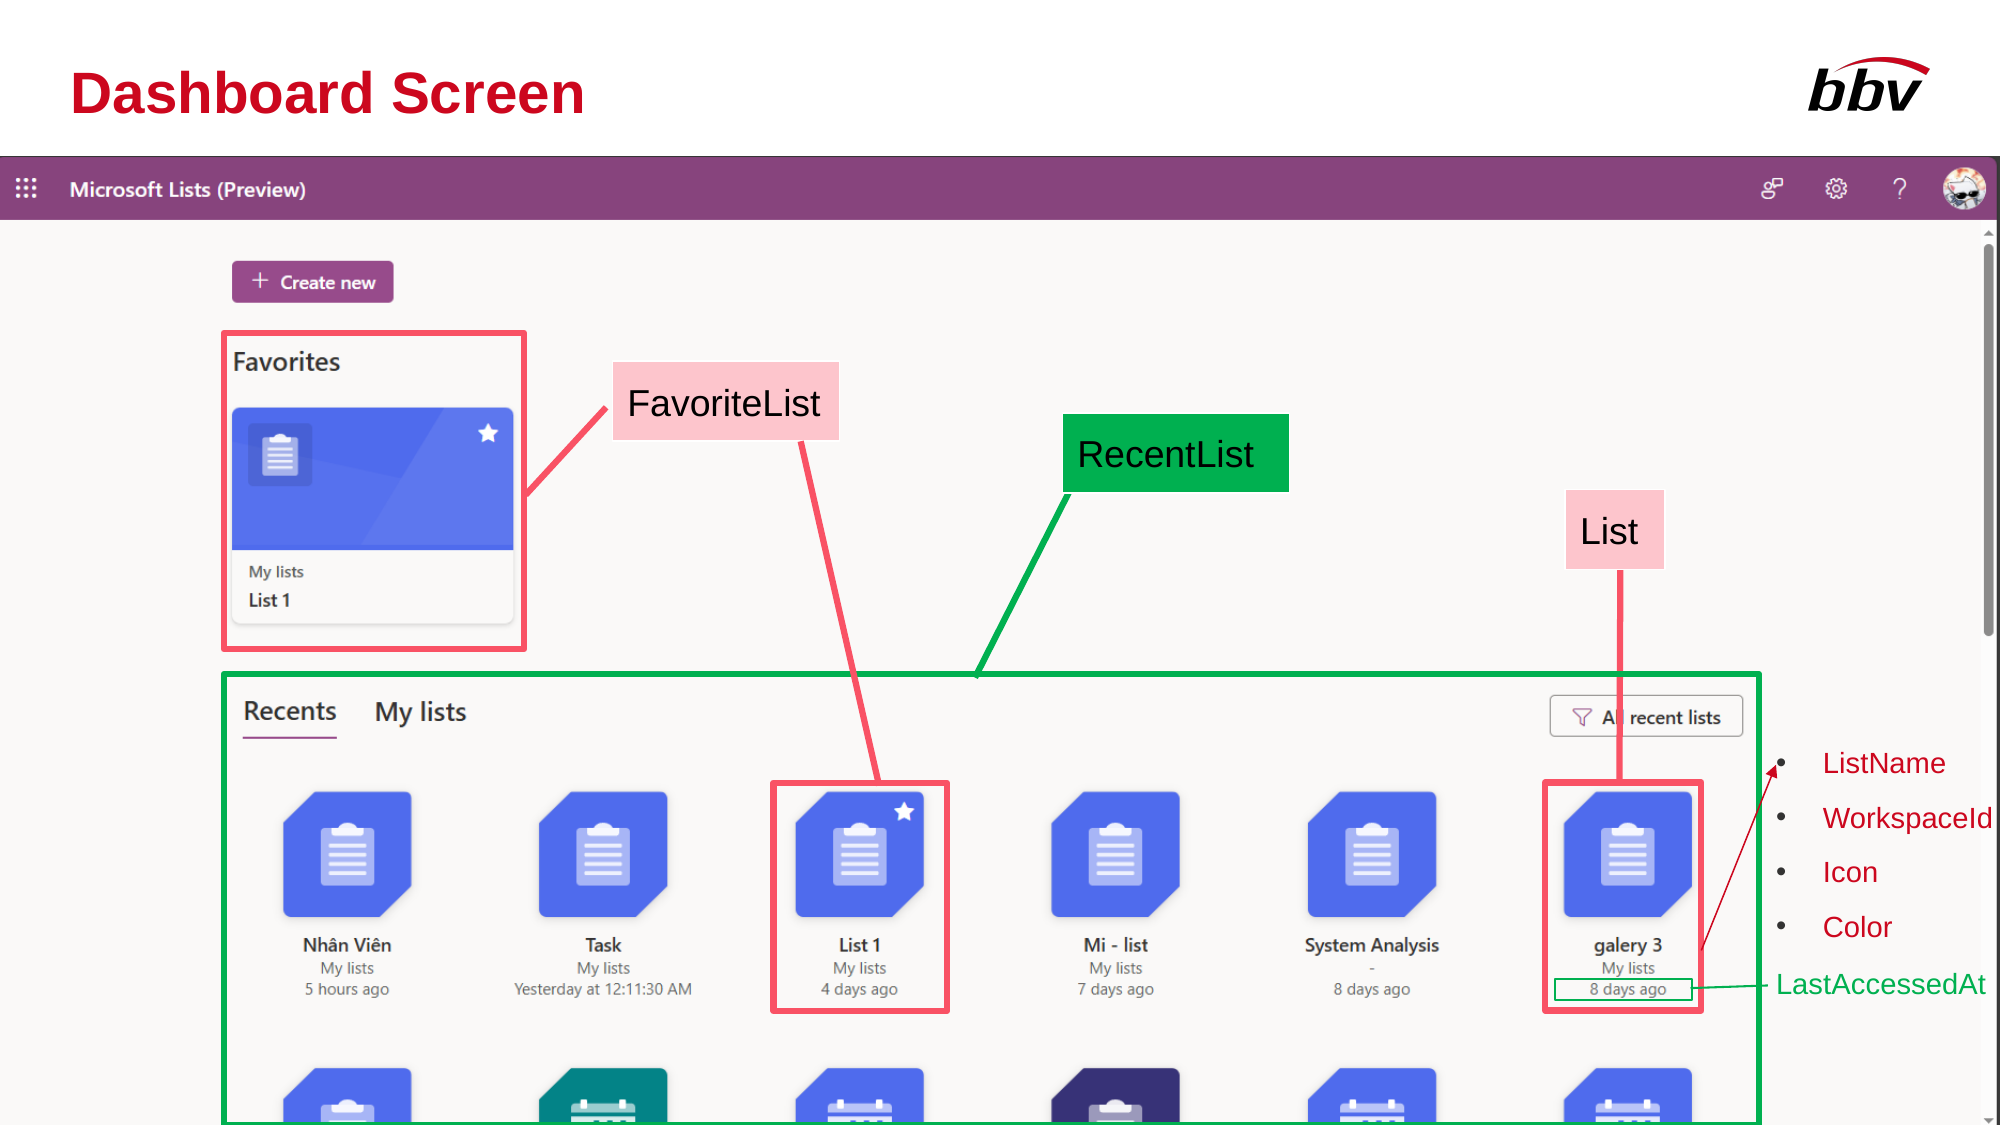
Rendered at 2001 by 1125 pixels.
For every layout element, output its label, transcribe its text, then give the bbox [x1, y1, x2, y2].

title Dashboard Screen [70, 0, 1666, 155]
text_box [1701, 764, 1777, 951]
picture [1808, 57, 1930, 111]
picture [0, 155, 2000, 1125]
